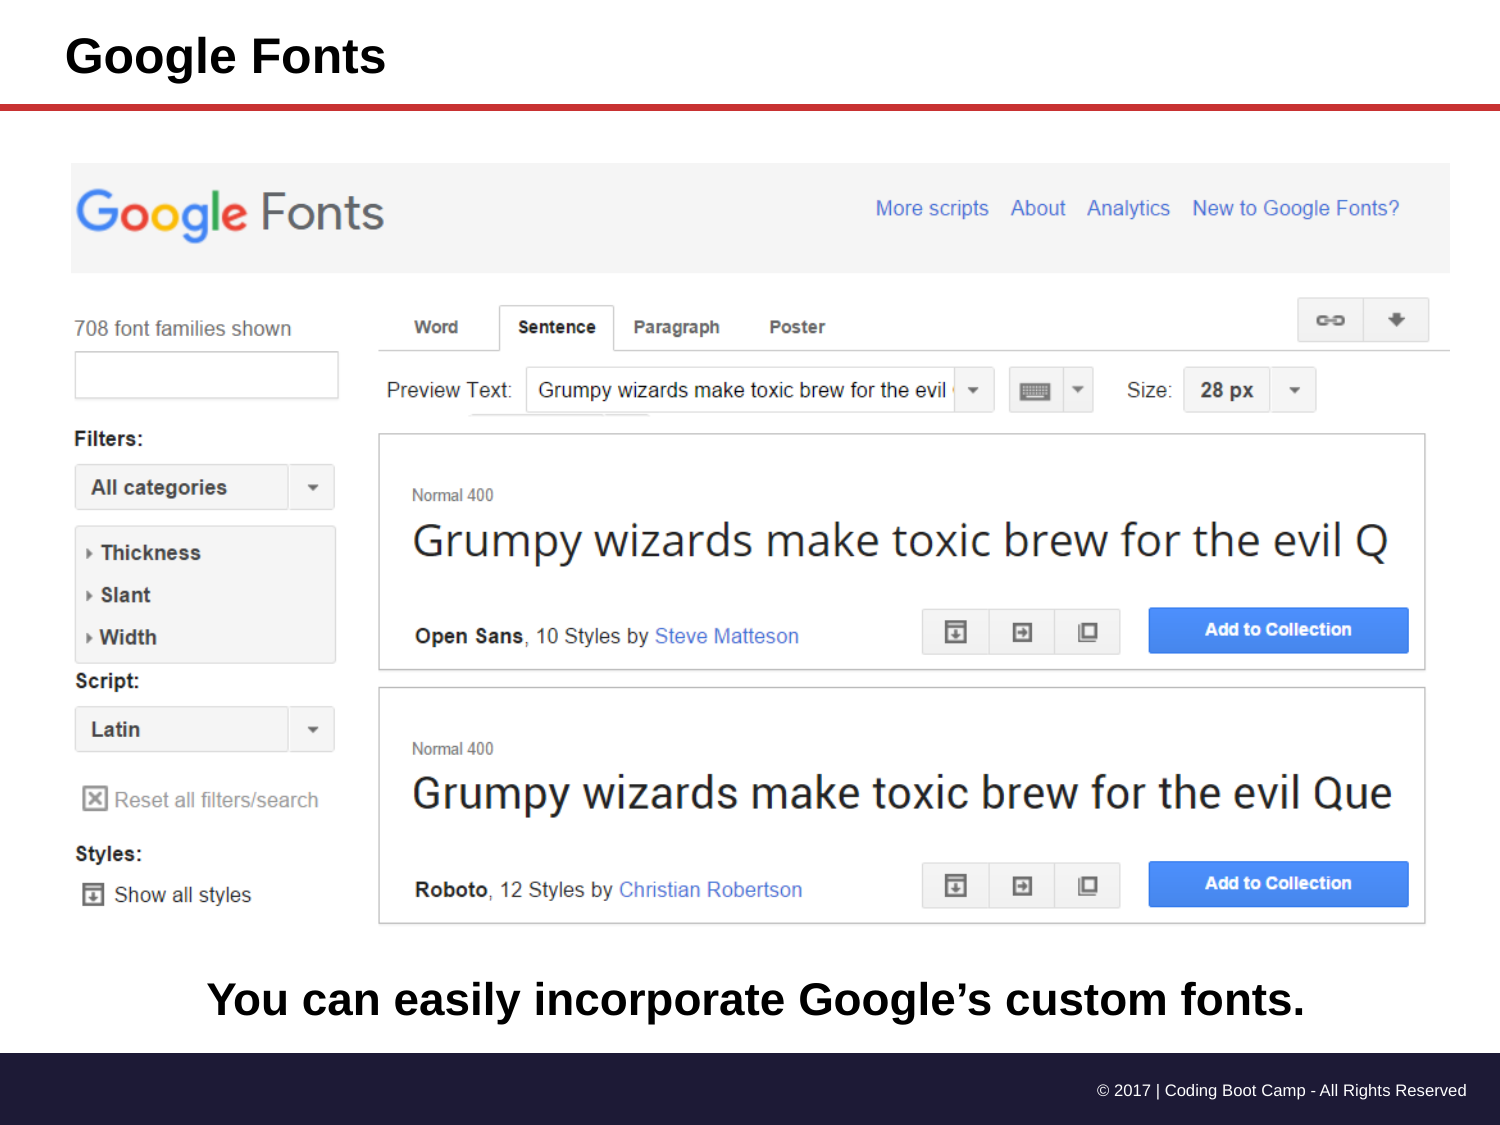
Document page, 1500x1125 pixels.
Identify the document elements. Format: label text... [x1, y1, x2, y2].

text_box Google Fonts [50, 16, 913, 91]
picture [71, 163, 1450, 933]
text_box You can easily incorporate Google’s custom fonts. [49, 954, 1463, 1083]
